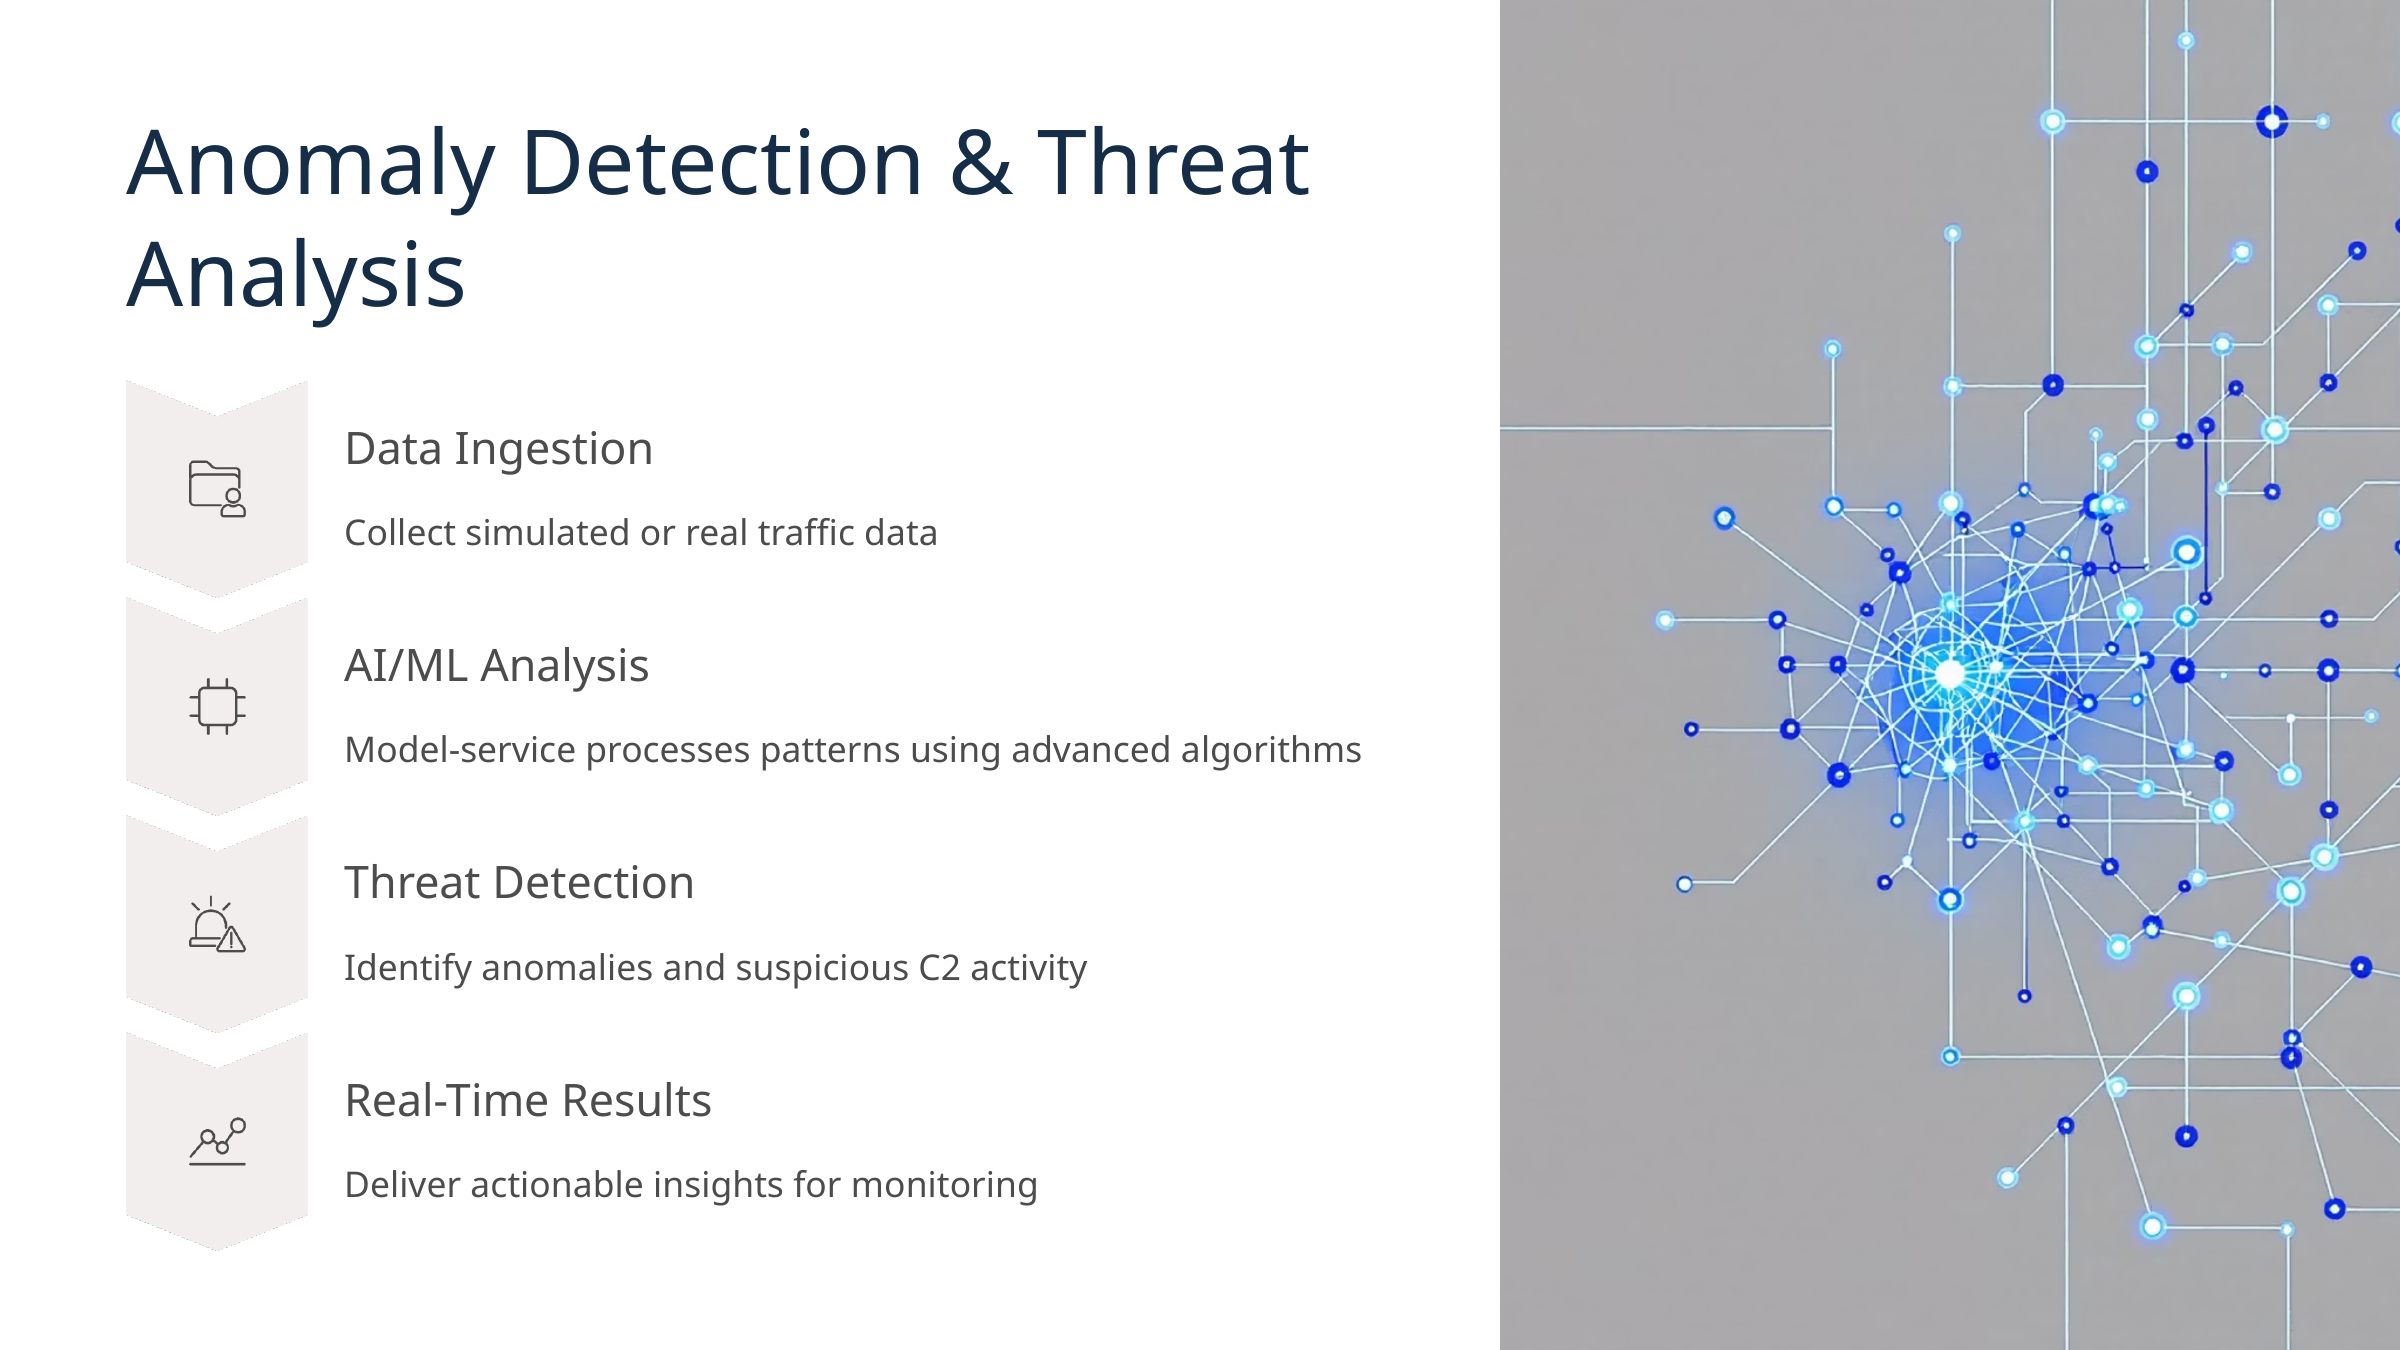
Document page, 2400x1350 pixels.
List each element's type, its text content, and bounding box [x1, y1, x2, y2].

text_box Anomaly Detection & Threat Analysis [126, 99, 1374, 327]
picture [1499, 0, 2400, 1350]
text_box Collect simulated or real traffic data [344, 495, 1374, 554]
text_box AI/ML Analysis [344, 634, 798, 691]
text_box Real-Time Results [344, 1068, 798, 1126]
text_box Deliver actionable insights for monitoring [344, 1147, 1374, 1206]
text_box Identify anomalies and suspicious C2 activity [344, 929, 1374, 988]
text_box Data Ingestion [344, 416, 798, 474]
text_box Threat Detection [344, 851, 798, 909]
picture [126, 380, 308, 1251]
text_box Model-service processes patterns using advanced algorithms [344, 712, 1374, 771]
